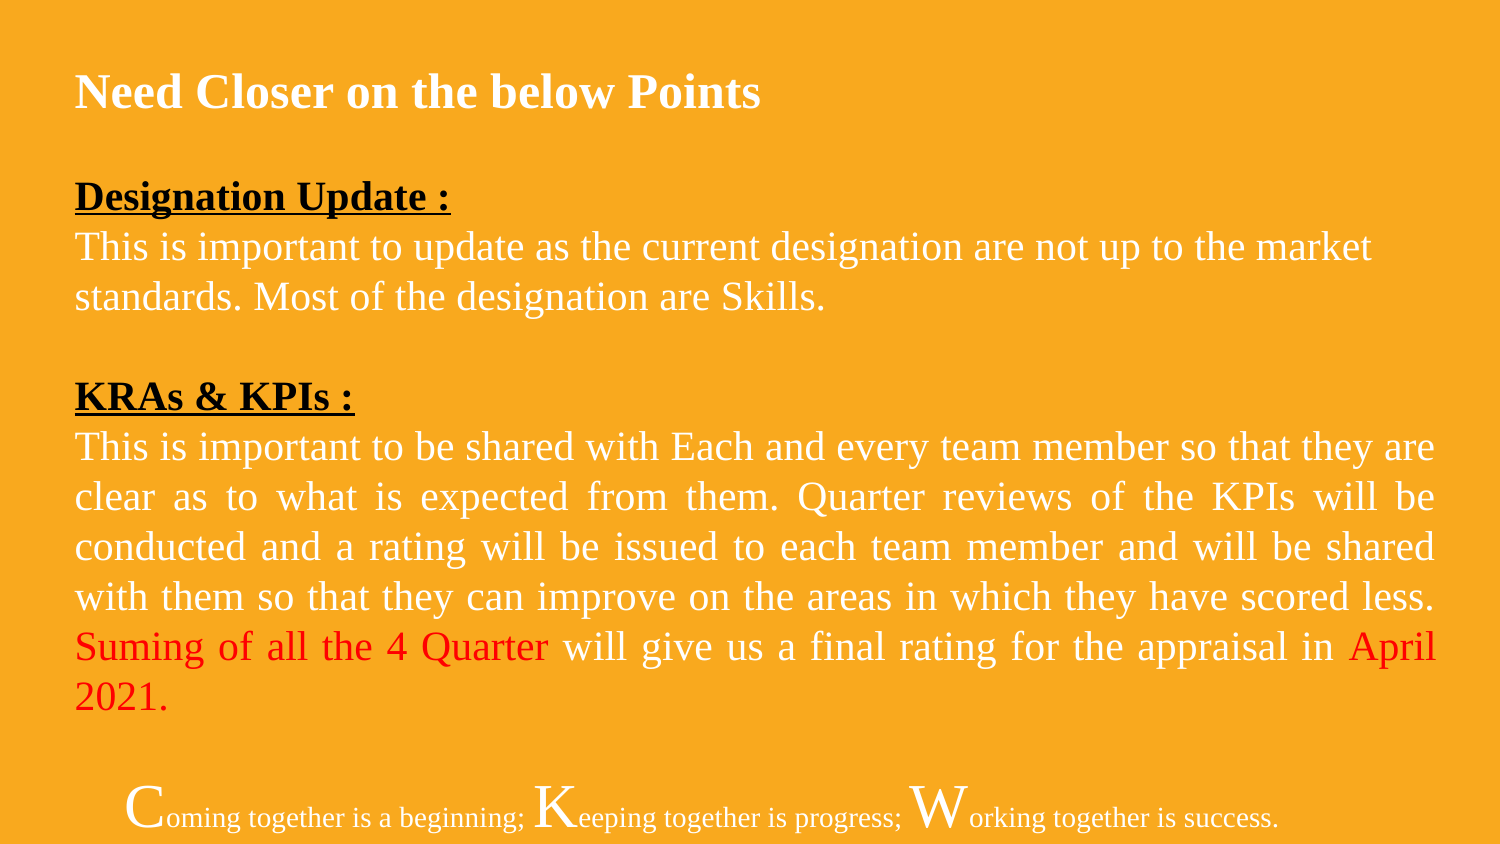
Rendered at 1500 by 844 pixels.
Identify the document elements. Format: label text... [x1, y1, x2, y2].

text_box Need Closer on the below Points Designation Update : This is important to update as the current designation are not up to the market standards. Most of the designation are Skills. KRAs & KPIs : This is important to be shared with Each and every team member so that they are clear as to what is expected from them. Quarter reviews of the KPIs will be conducted and a rating will be issued to each team member and will be shared with them so that they can improve on the areas in which they have scored less. Suming of all the 4 Quarter will give us a final rating for the appraisal in April 2021. [59, 43, 1452, 805]
text_box Coming together is a beginning; Keeping together is progress; Working together is success. [109, 749, 1449, 844]
